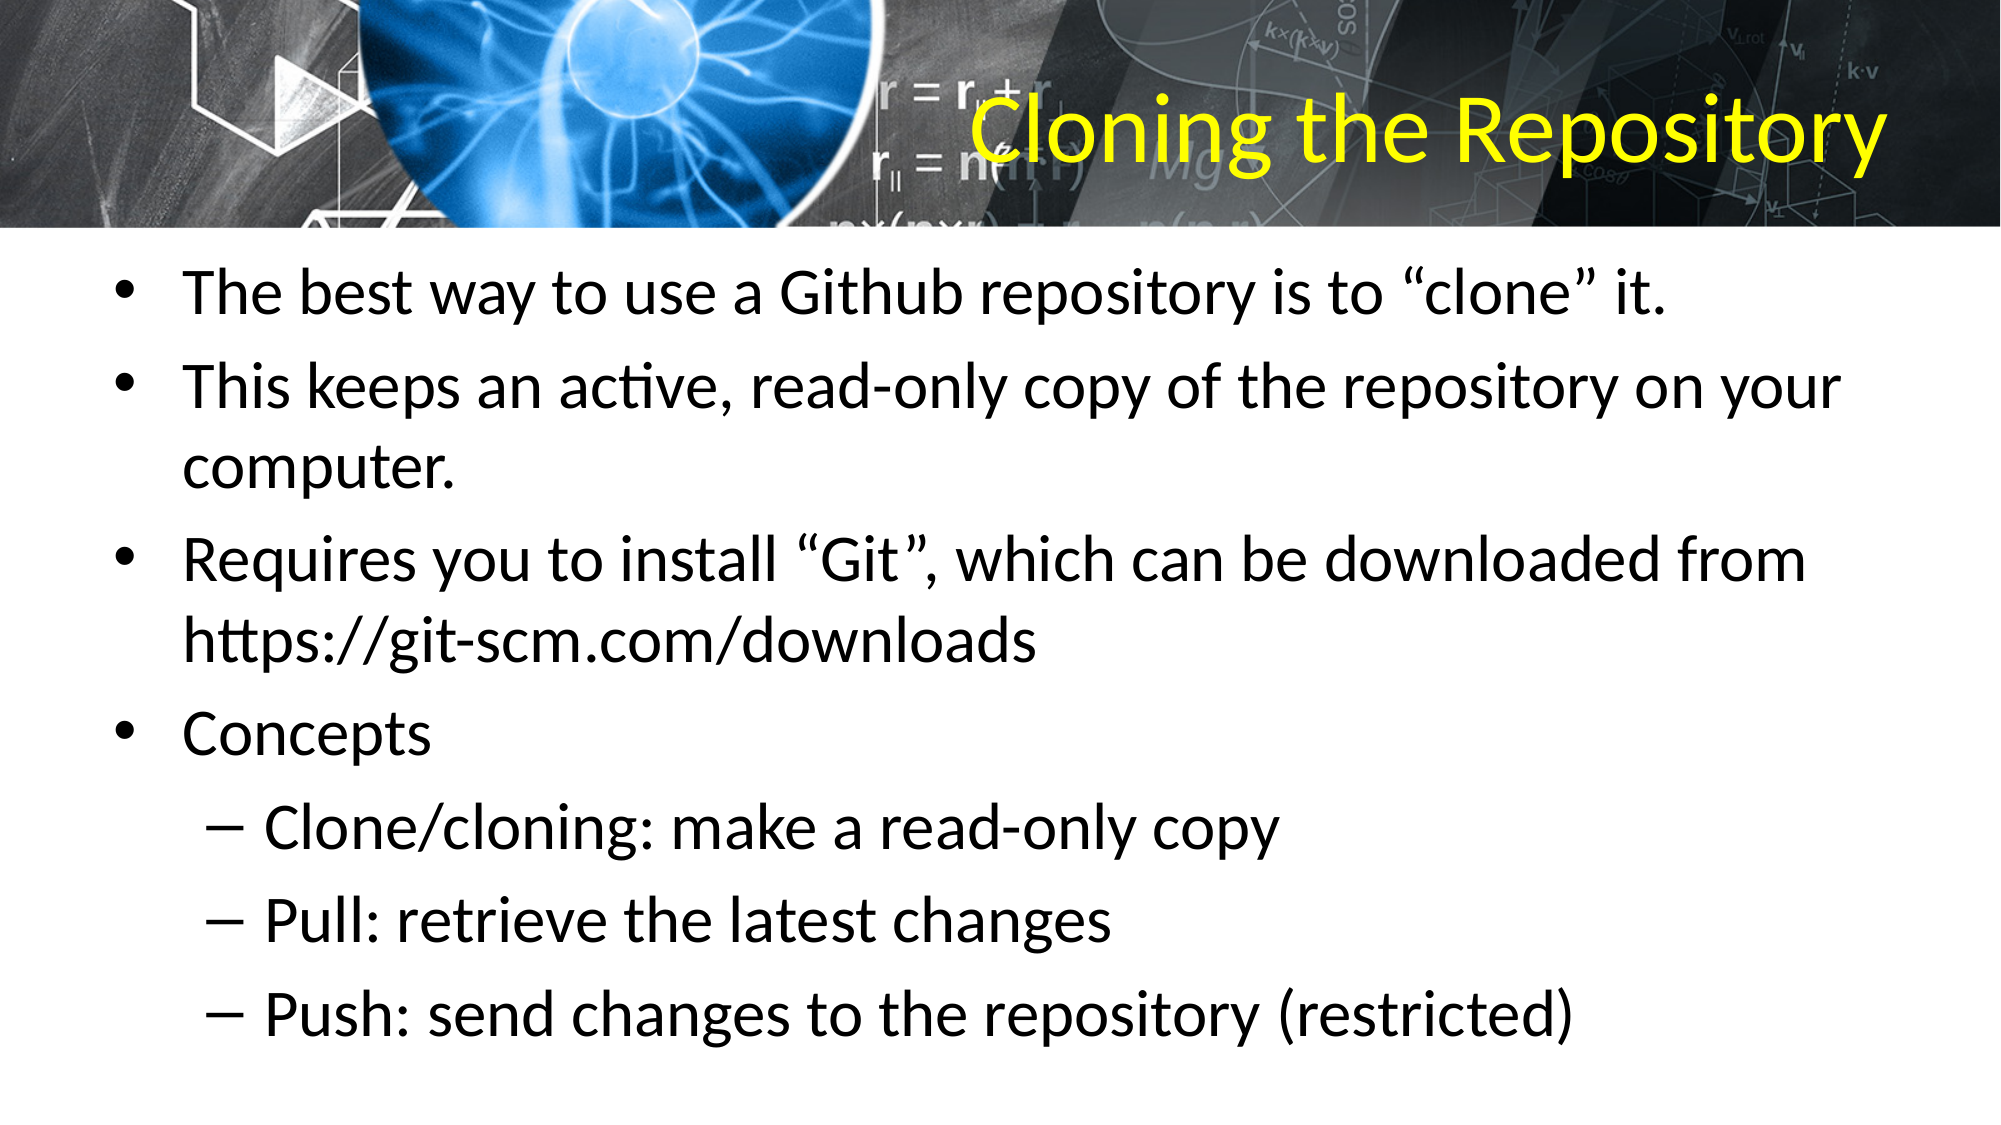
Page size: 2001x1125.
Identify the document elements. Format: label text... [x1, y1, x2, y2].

title Cloning the Repository [98, 39, 1905, 207]
picture [0, 0, 2001, 1125]
list The best way to use a Github repository is to “clone” it. This keeps an active, read-only copy of the repository on your computer. Requires you to install “Git”, which can be downloaded from https://git-scm.com/downloads Concepts Clone/cloning: make a read-only copy Pull: retrieve the latest changes Push: send changes to the repository (restricted) [98, 240, 1902, 1064]
